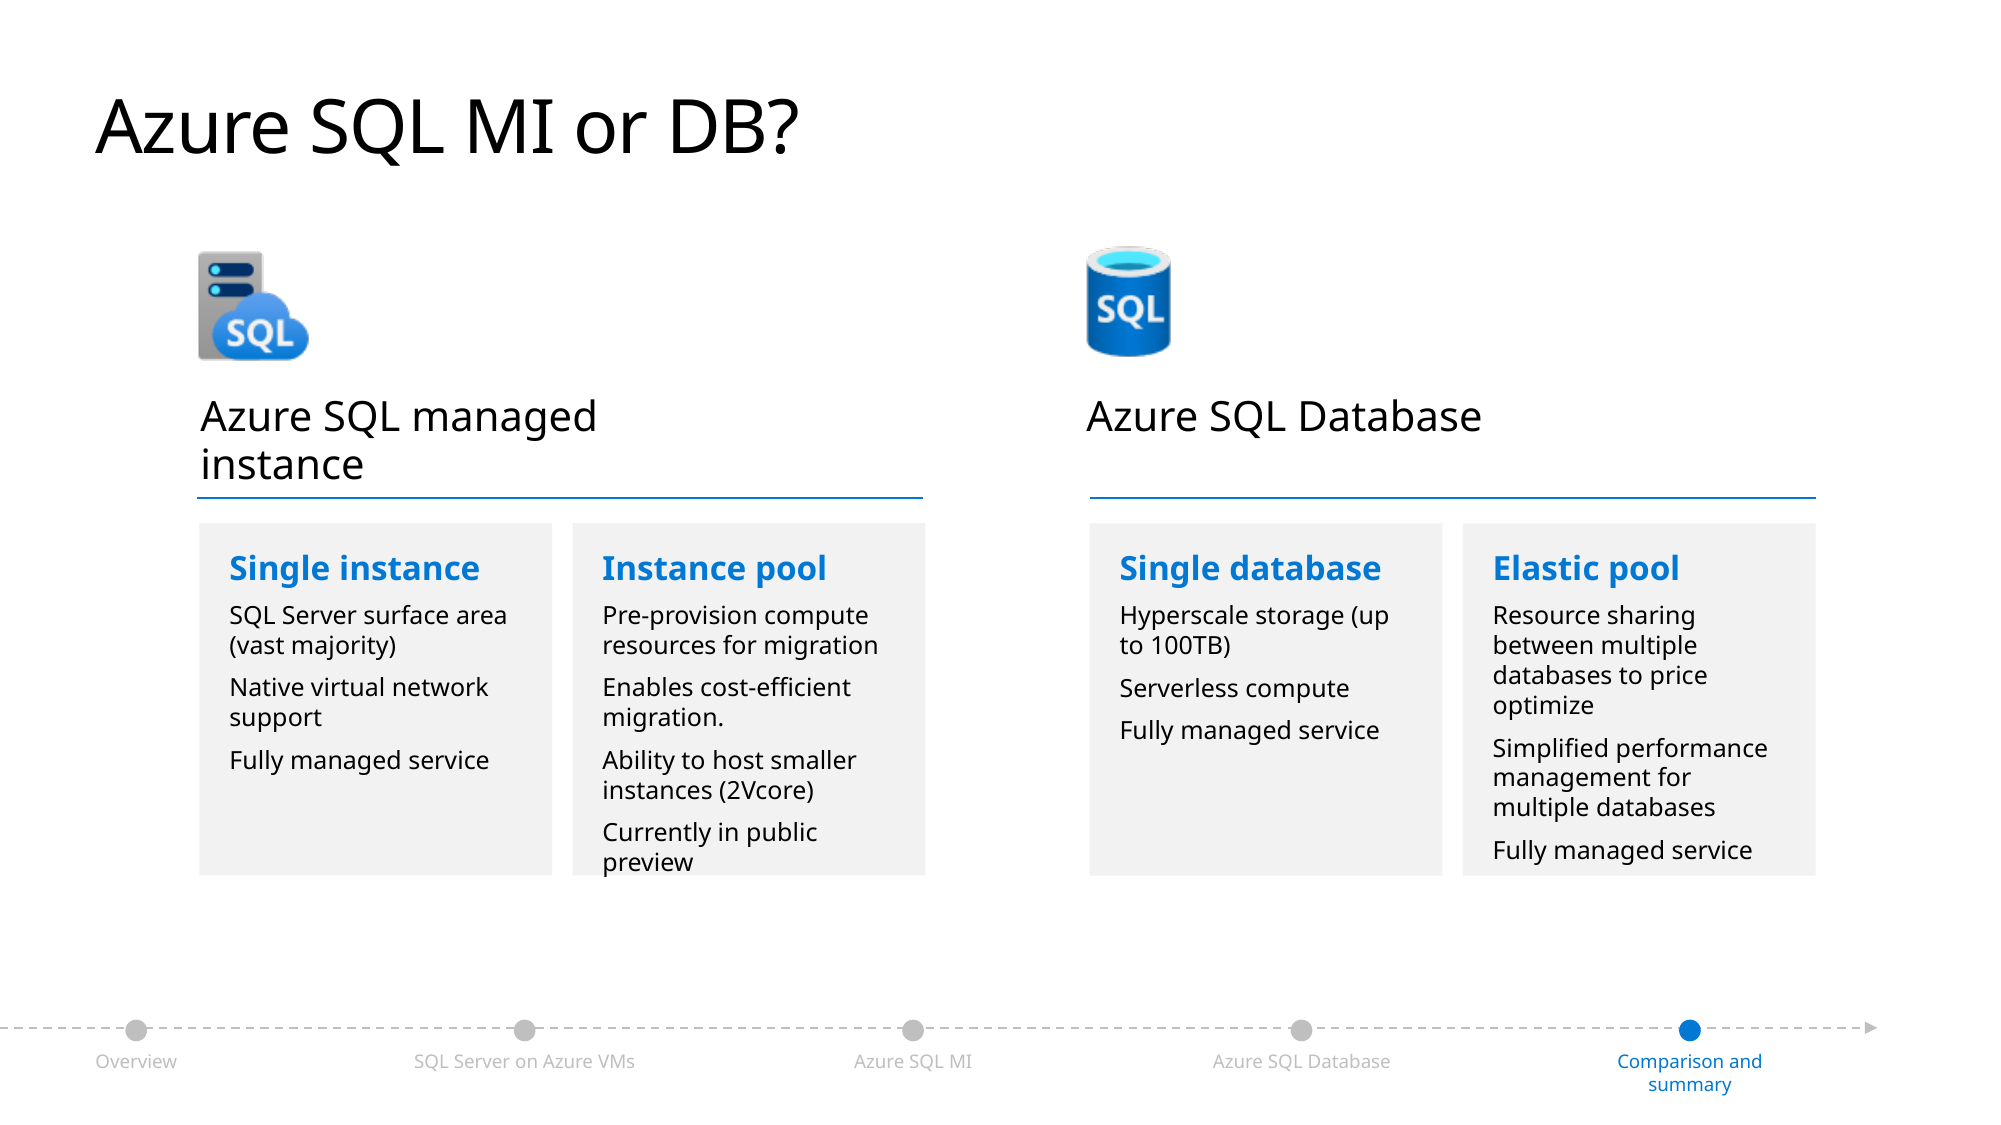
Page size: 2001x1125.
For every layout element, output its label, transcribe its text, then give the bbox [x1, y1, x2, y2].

text_box Azure SQL Database [1071, 386, 1554, 449]
picture [1071, 244, 1187, 360]
text_box Instance pool Pre-provision compute resources for migration Enables cost-efficient migration. Ability to host smaller instances (2Vcore) Currently in public preview [572, 522, 926, 876]
text_box Elastic pool Resource sharing between multiple databases to price optimize Simplified performance management for multiple databases Fully managed service [1462, 523, 1816, 876]
picture [196, 249, 312, 365]
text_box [0, 1019, 1878, 1074]
title Azure SQL MI or DB? [94, 78, 1903, 169]
text_box Single instance SQL Server surface area (vast majority) Native virtual network support Fully managed service [199, 522, 553, 876]
text_box Single database Hyperscale storage (up to 100TB) Serverless compute Fully managed service [1089, 523, 1443, 876]
text_box Azure SQL managed instance [185, 386, 722, 497]
